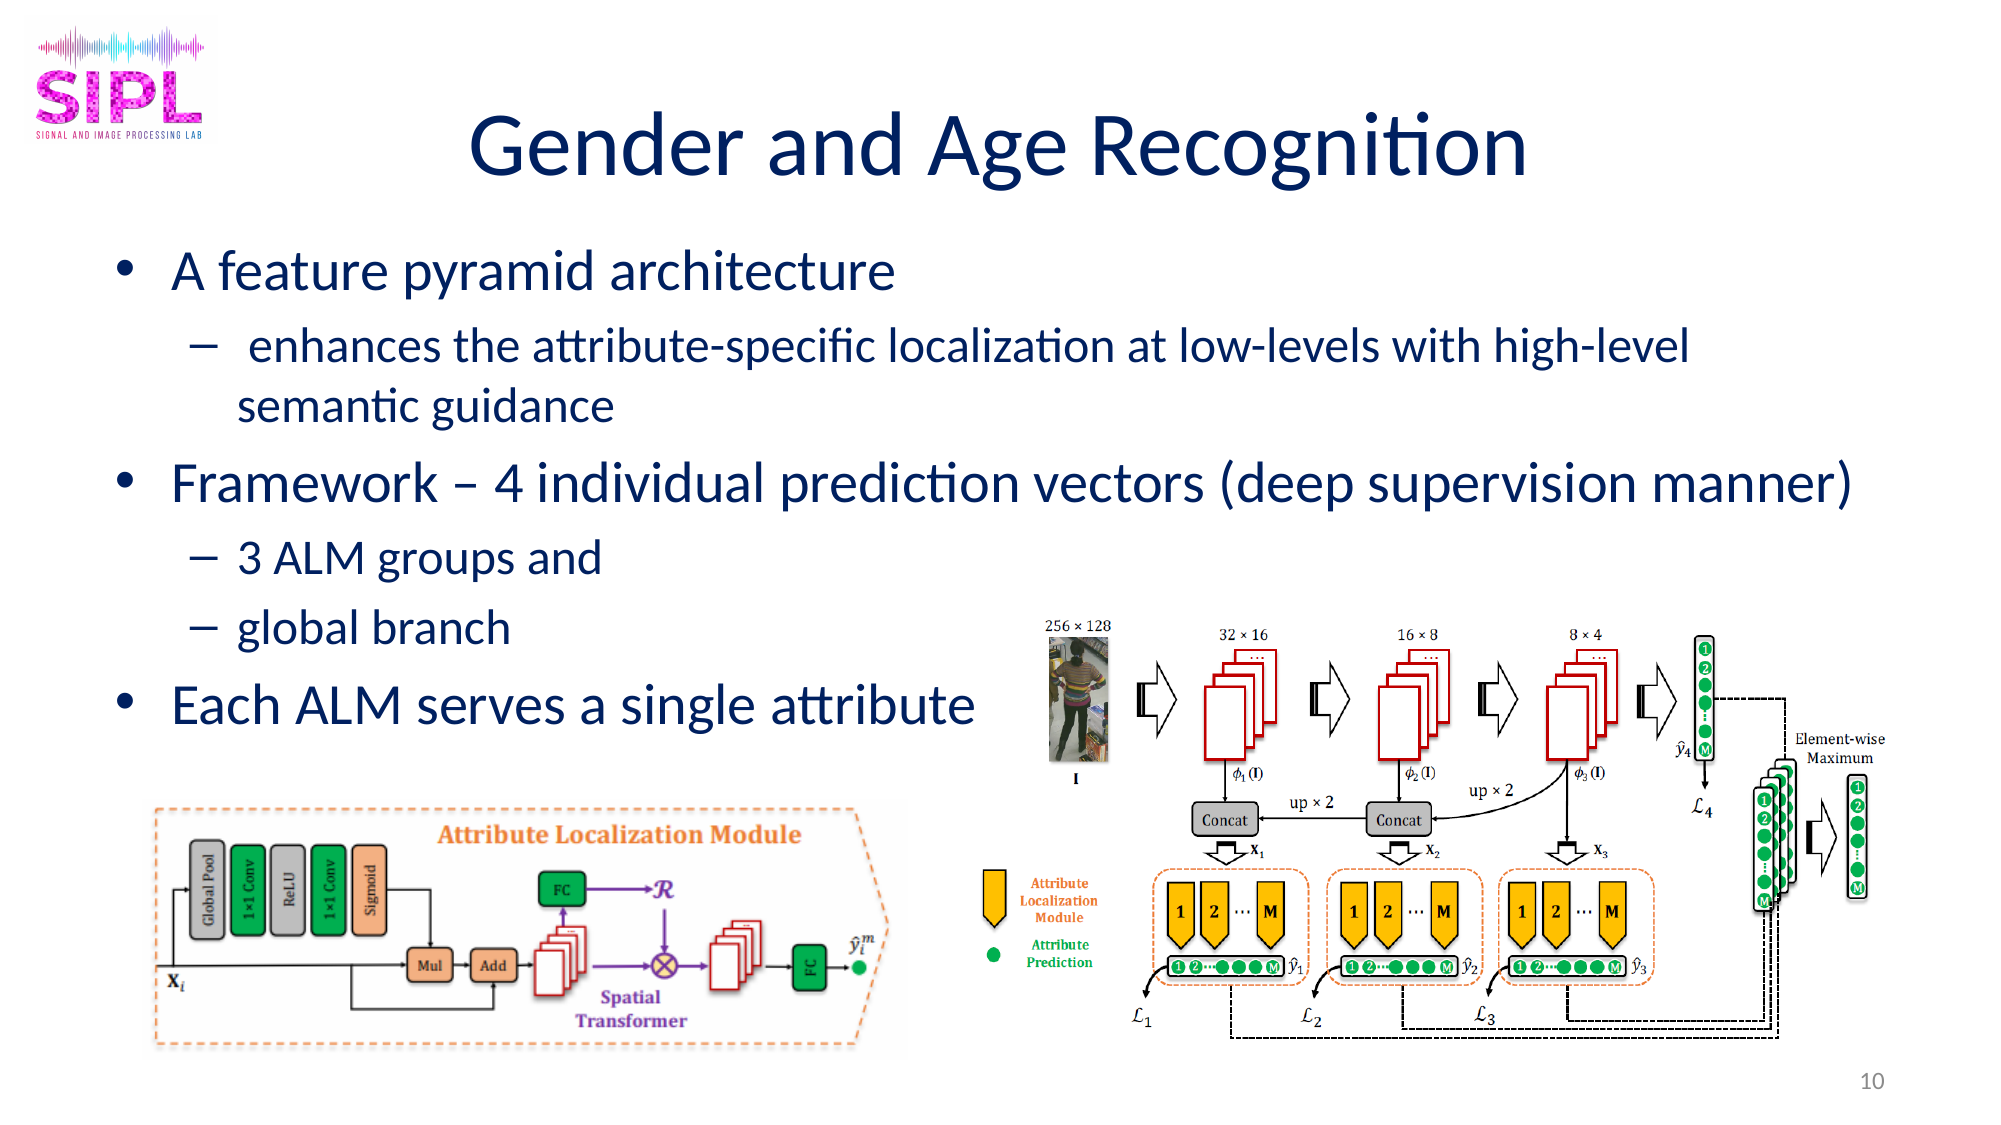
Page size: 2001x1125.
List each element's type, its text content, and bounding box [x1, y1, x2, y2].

slide_number 10 [1433, 1058, 1900, 1110]
picture [142, 799, 908, 1060]
list A feature pyramid architecture enhances the attribute-specific localization at low-levels with high-level semantic guidance Framework – 4 individual prediction vectors (deep supervision manner) 3 ALM groups and global branch Each ALM serves a single attribute [99, 224, 1900, 968]
title Gender and Age Recognition [99, 45, 1900, 224]
picture [962, 589, 1913, 1051]
picture [24, 15, 218, 144]
